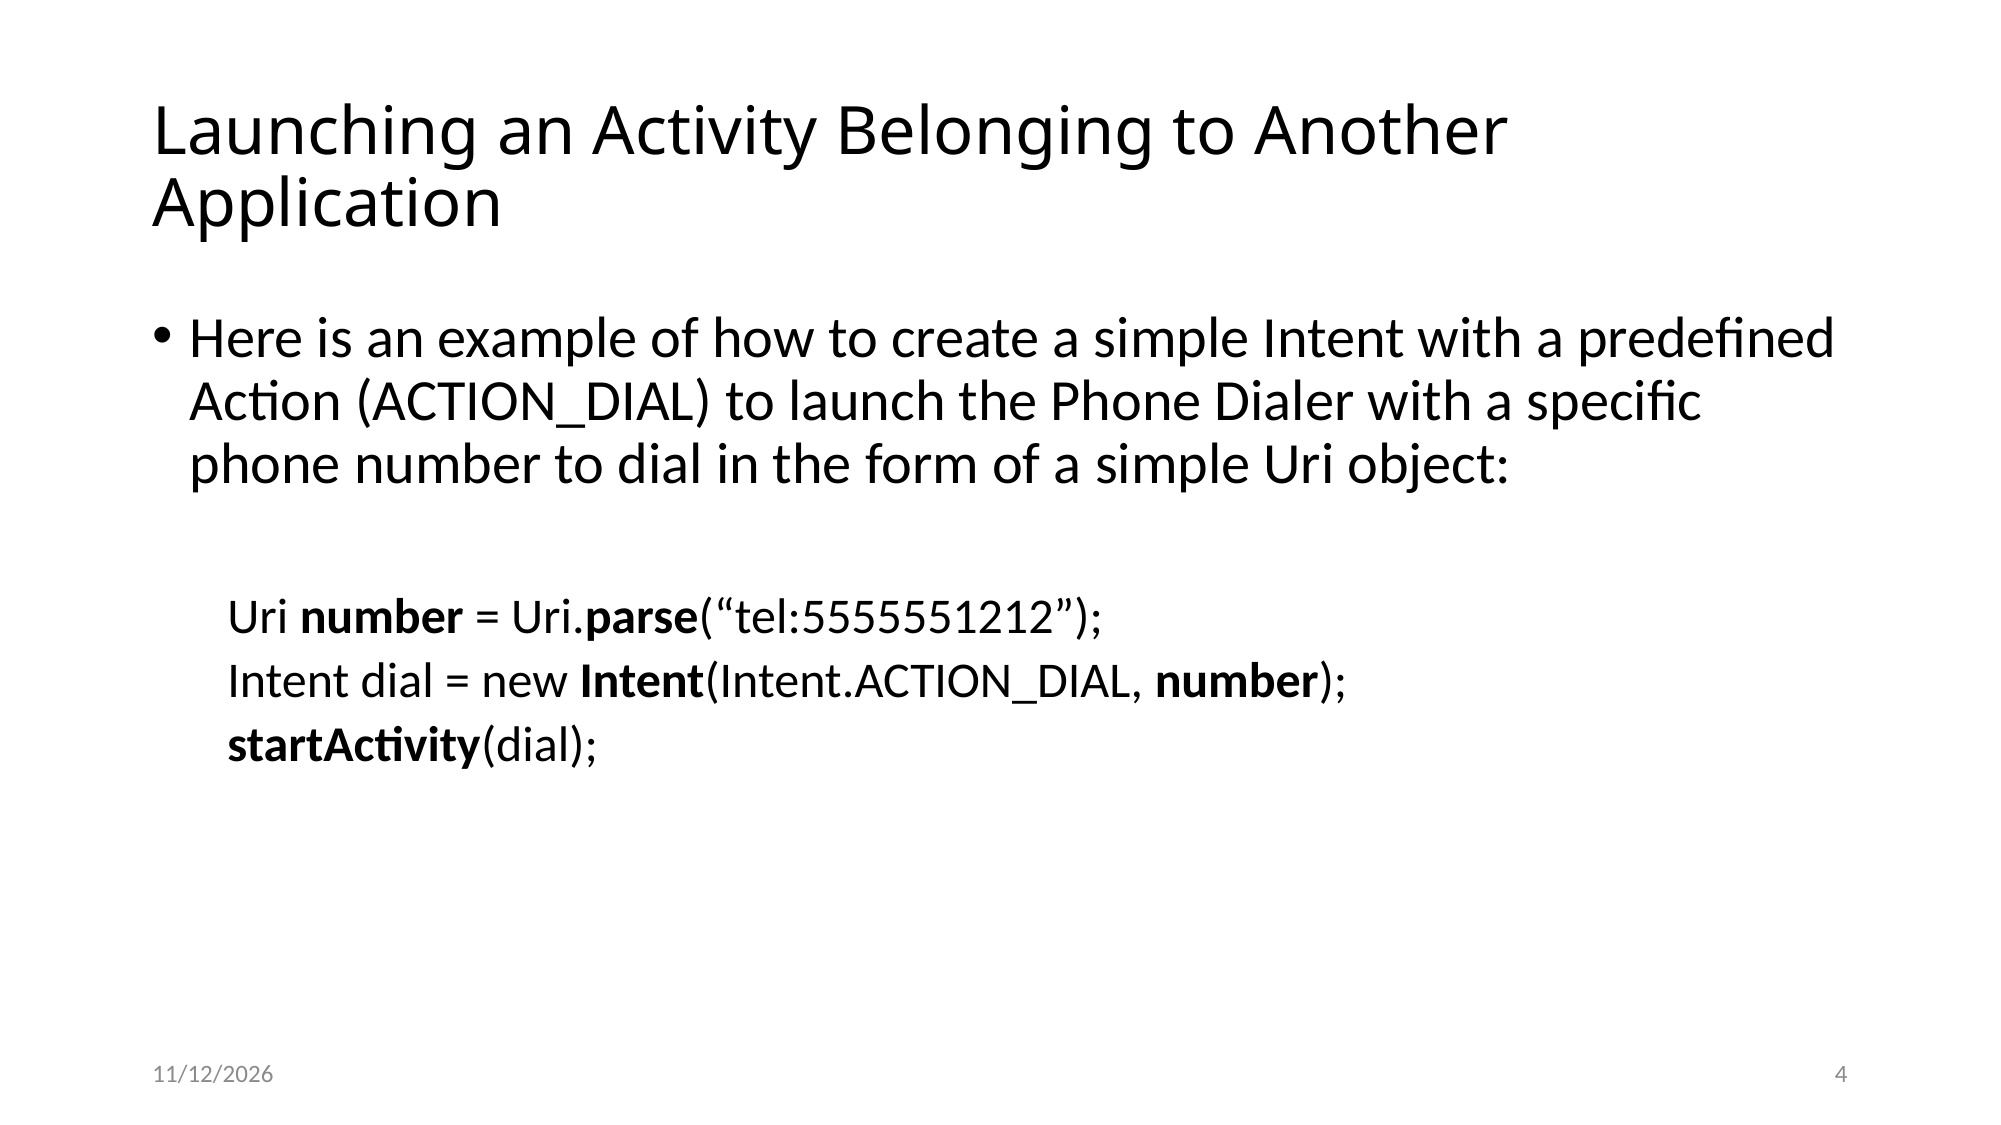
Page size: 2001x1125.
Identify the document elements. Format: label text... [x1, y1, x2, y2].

slide_number 4 [1412, 1042, 1863, 1103]
list Here is an example of how to create a simple Intent with a predefined Action (ACTION_DIAL) to launch the Phone Dialer with a specific phone number to dial in the form of a simple Uri object: Uri number = Uri.parse(“tel:5555551212”); Intent dial = new Intent(Intent.ACTION_DIAL, number); startActivity(dial); [137, 299, 1863, 1014]
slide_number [137, 1042, 588, 1103]
title Launching an Activity Belonging to Another Application [137, 59, 1863, 278]
